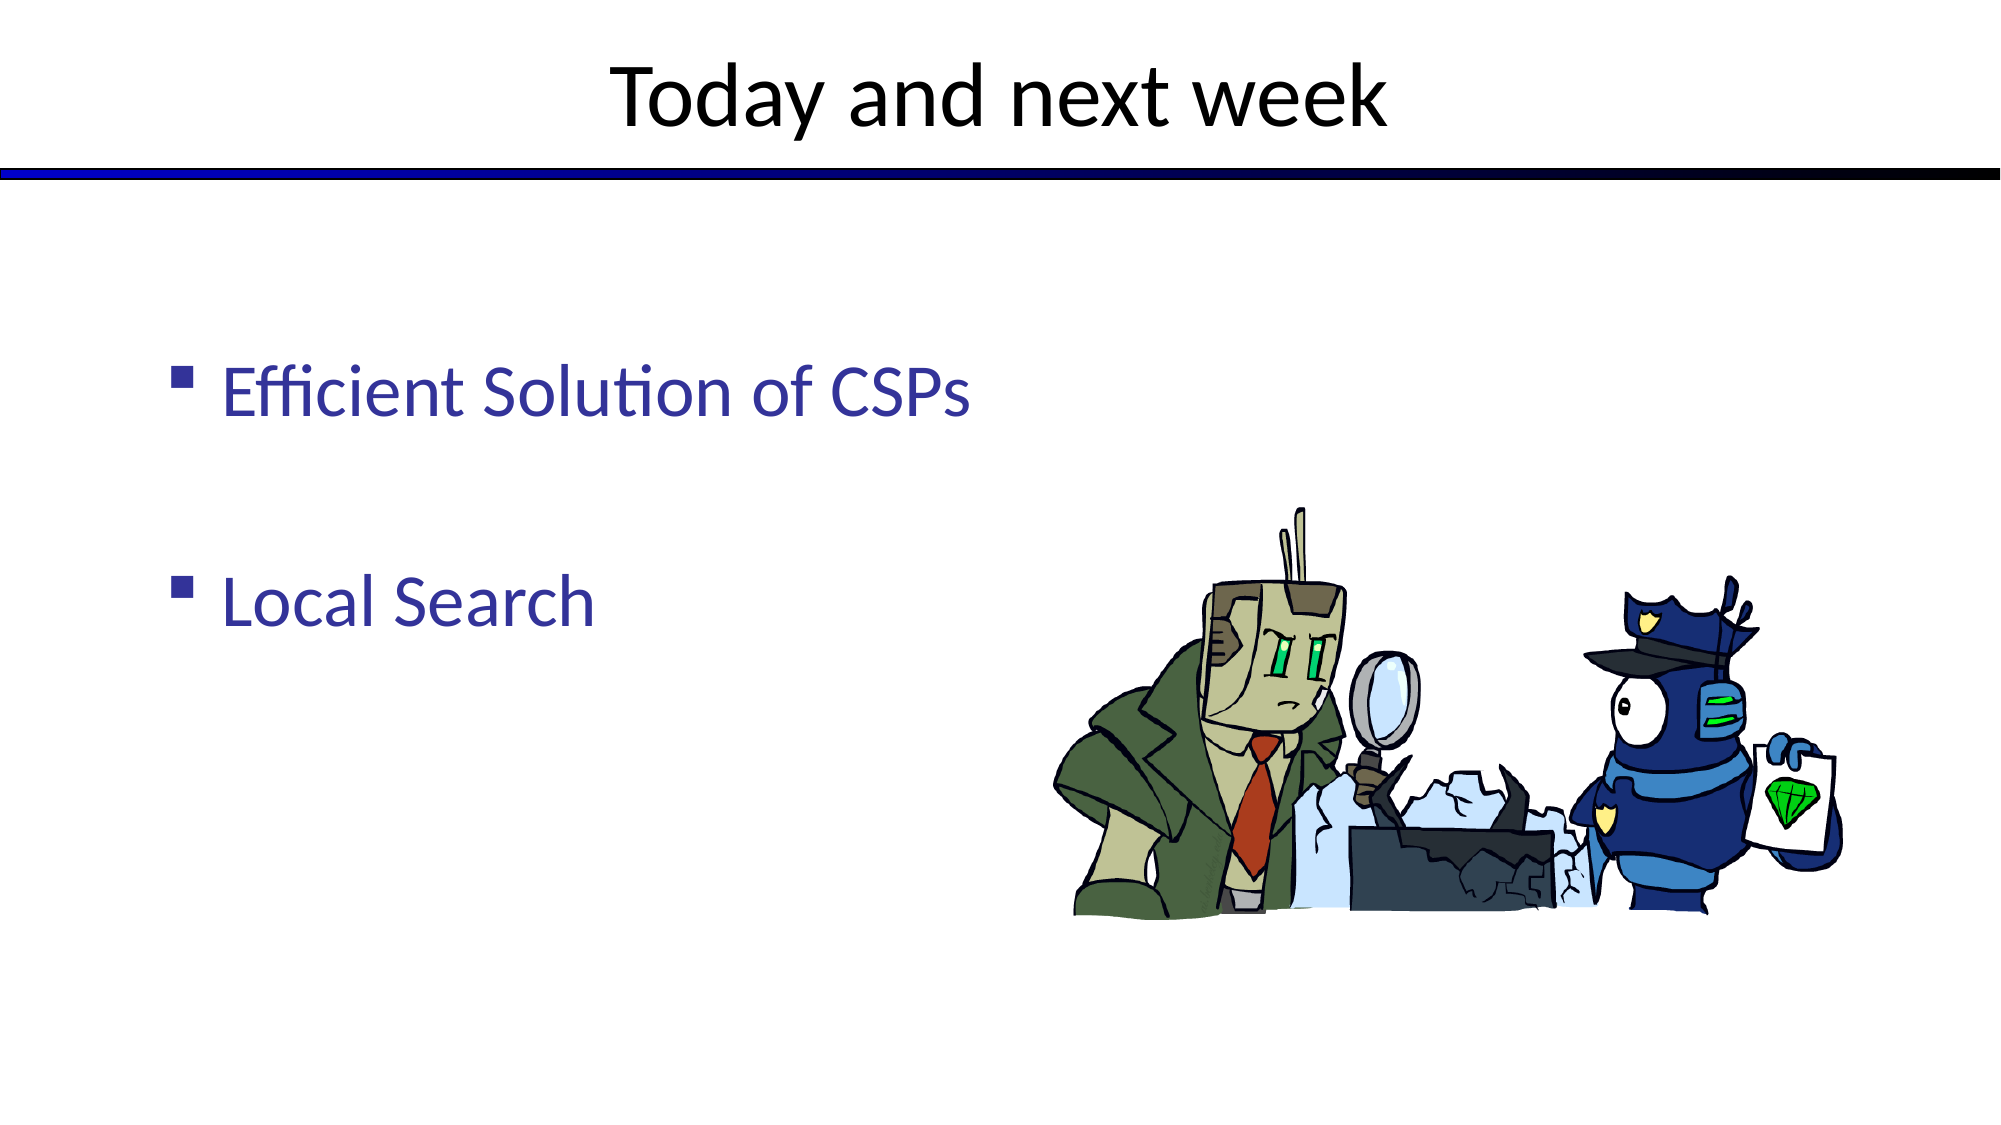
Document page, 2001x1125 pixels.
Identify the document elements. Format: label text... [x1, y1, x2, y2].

list Efficient Solution of CSPs Local Search [149, 228, 1934, 1006]
picture [1043, 500, 1851, 922]
title Today and next week [0, 0, 2000, 184]
